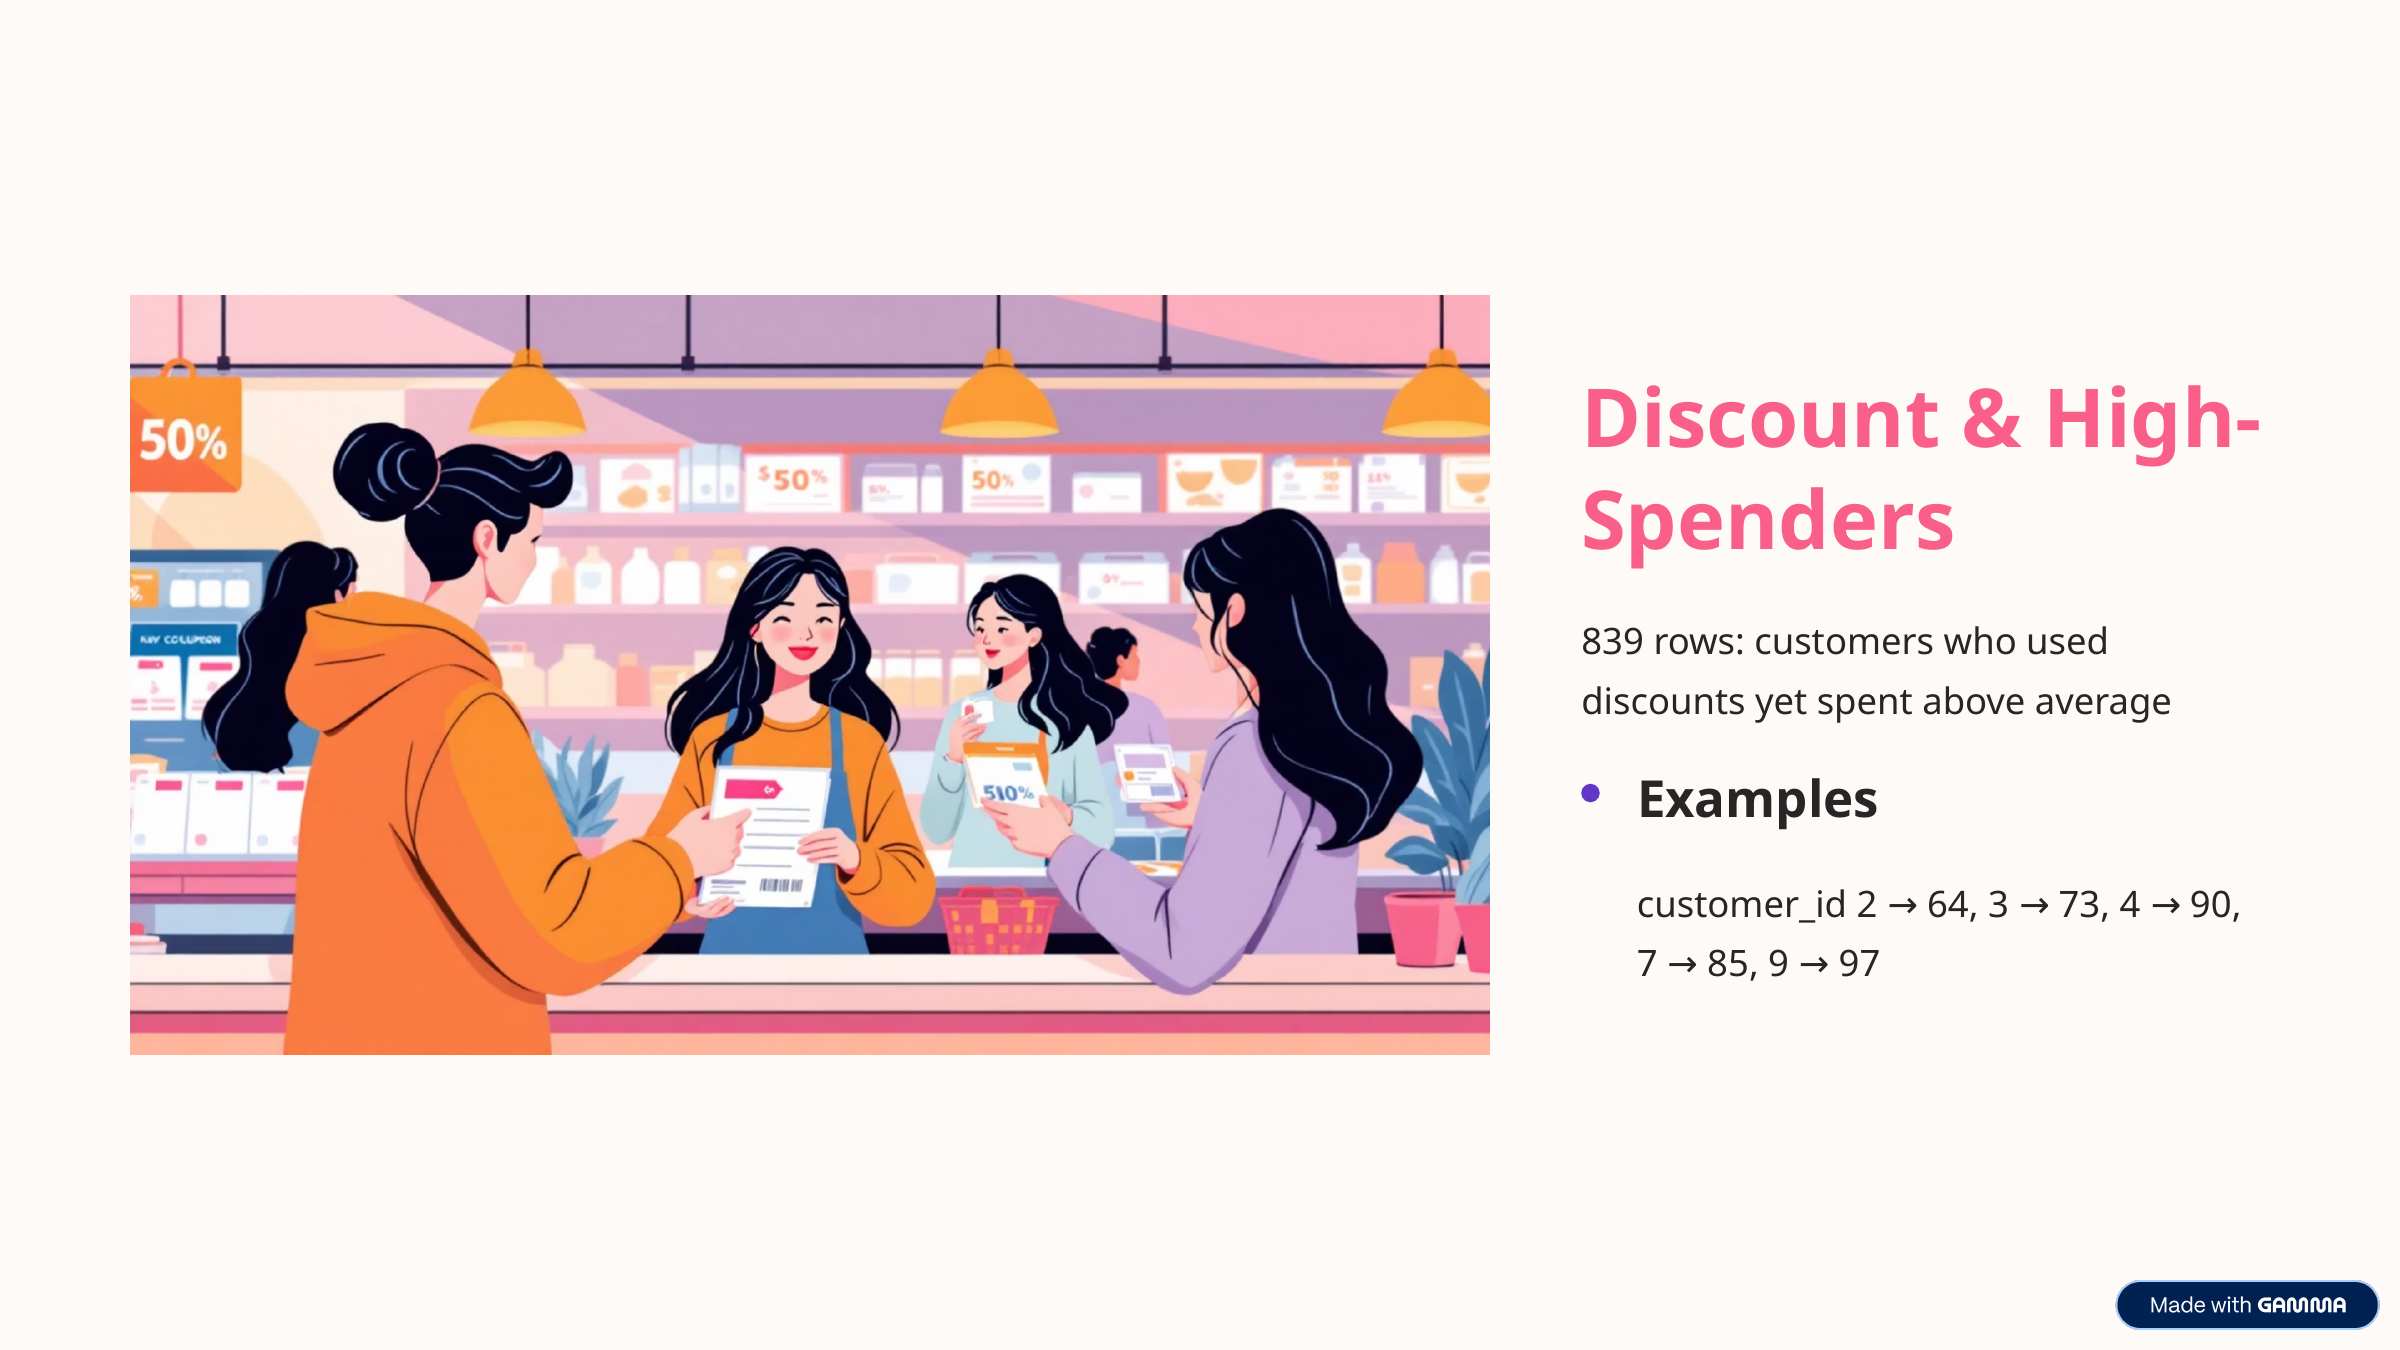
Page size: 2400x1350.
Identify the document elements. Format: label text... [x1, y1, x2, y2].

text_box 839 rows: customers who used discounts yet spent above average [1581, 602, 2271, 722]
text_box [1581, 783, 1600, 803]
picture [2106, 1271, 2389, 1339]
picture [130, 295, 1490, 1055]
text_box Discount & High-Spenders [1581, 361, 2271, 566]
text_box customer_id 2 → 64, 3 → 73, 4 → 90, 7 → 85, 9 → 97 [1636, 865, 2271, 985]
text_box Examples [1637, 763, 2149, 828]
